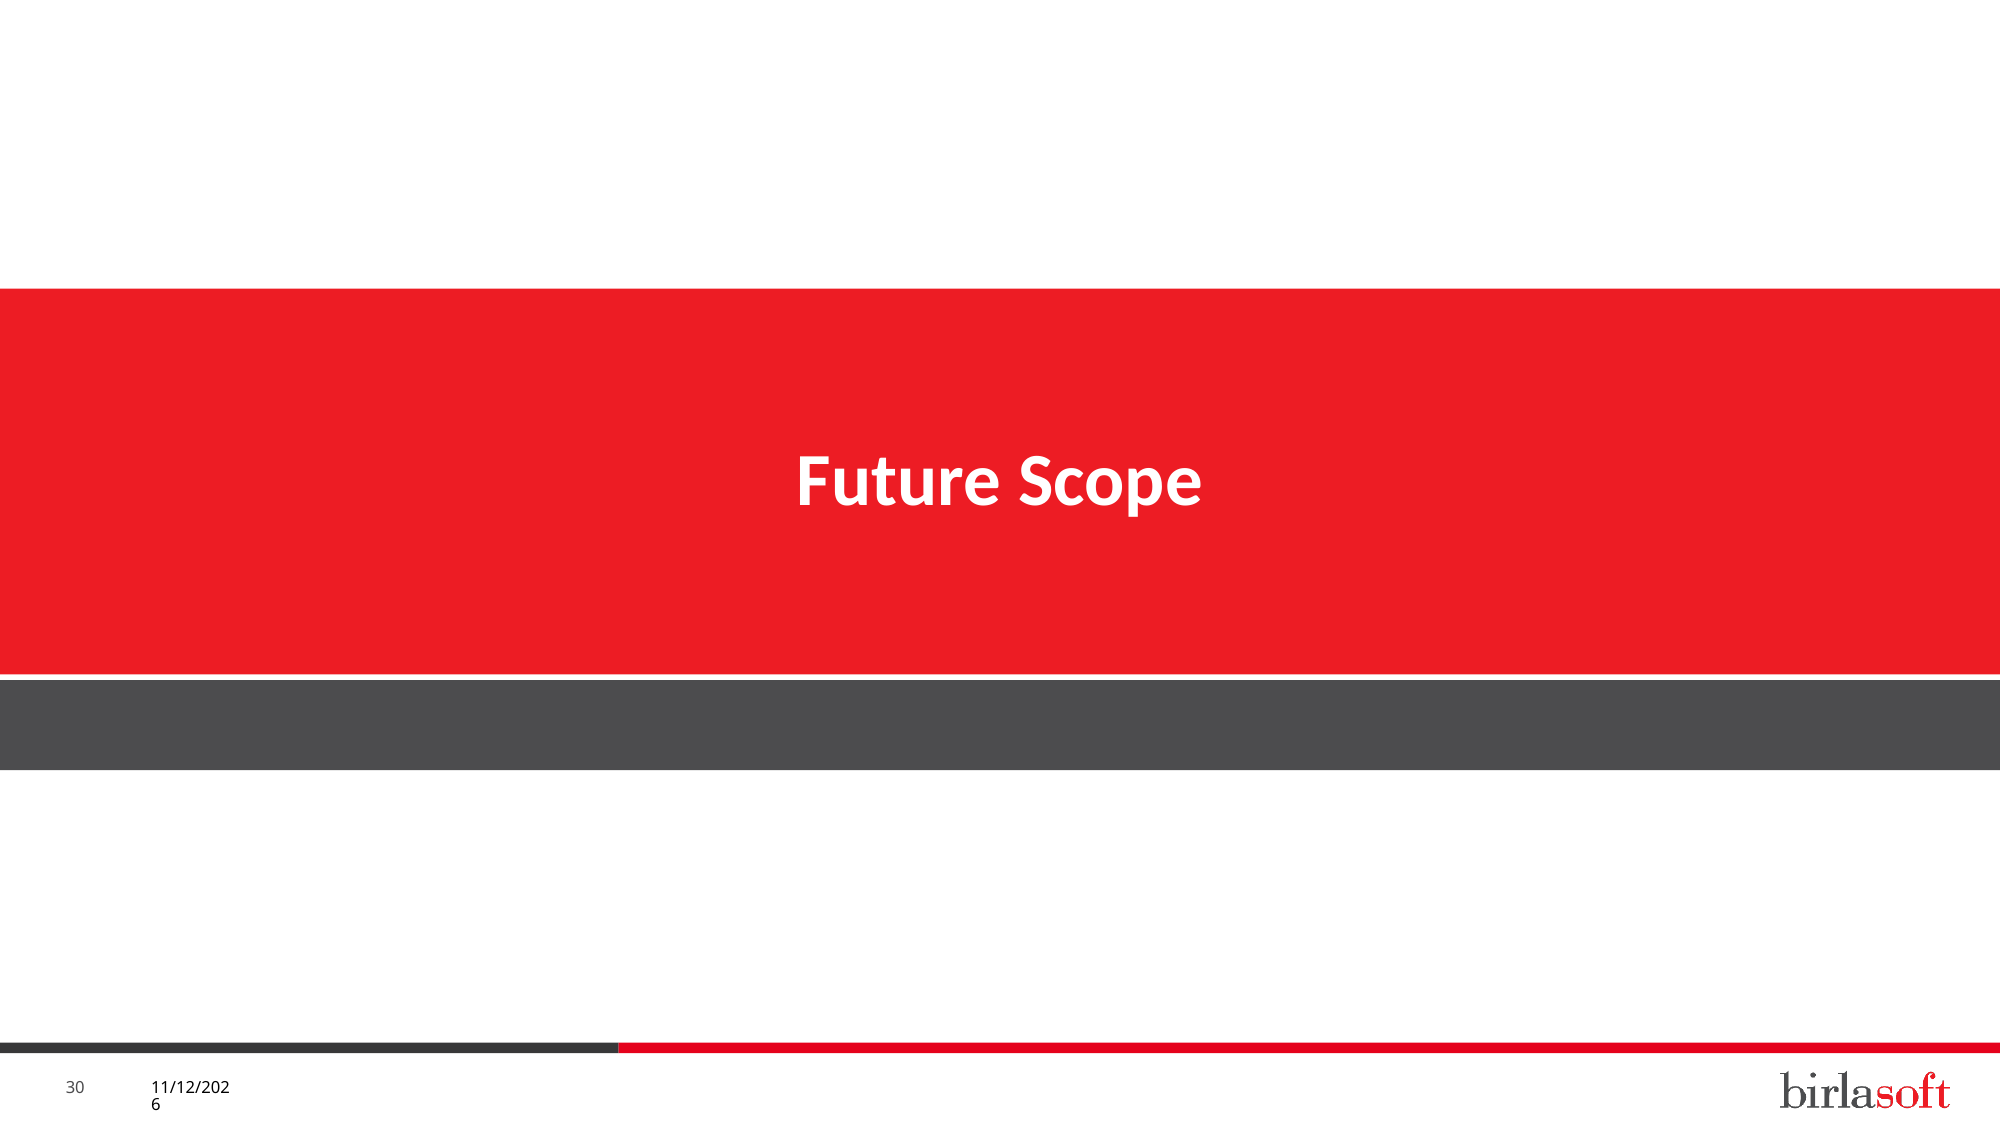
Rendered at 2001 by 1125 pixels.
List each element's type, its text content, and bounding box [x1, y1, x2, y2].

title Future Scope [202, 373, 1798, 590]
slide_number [136, 1069, 251, 1108]
picture [1778, 1067, 1951, 1111]
slide_number 30 [50, 1069, 107, 1108]
